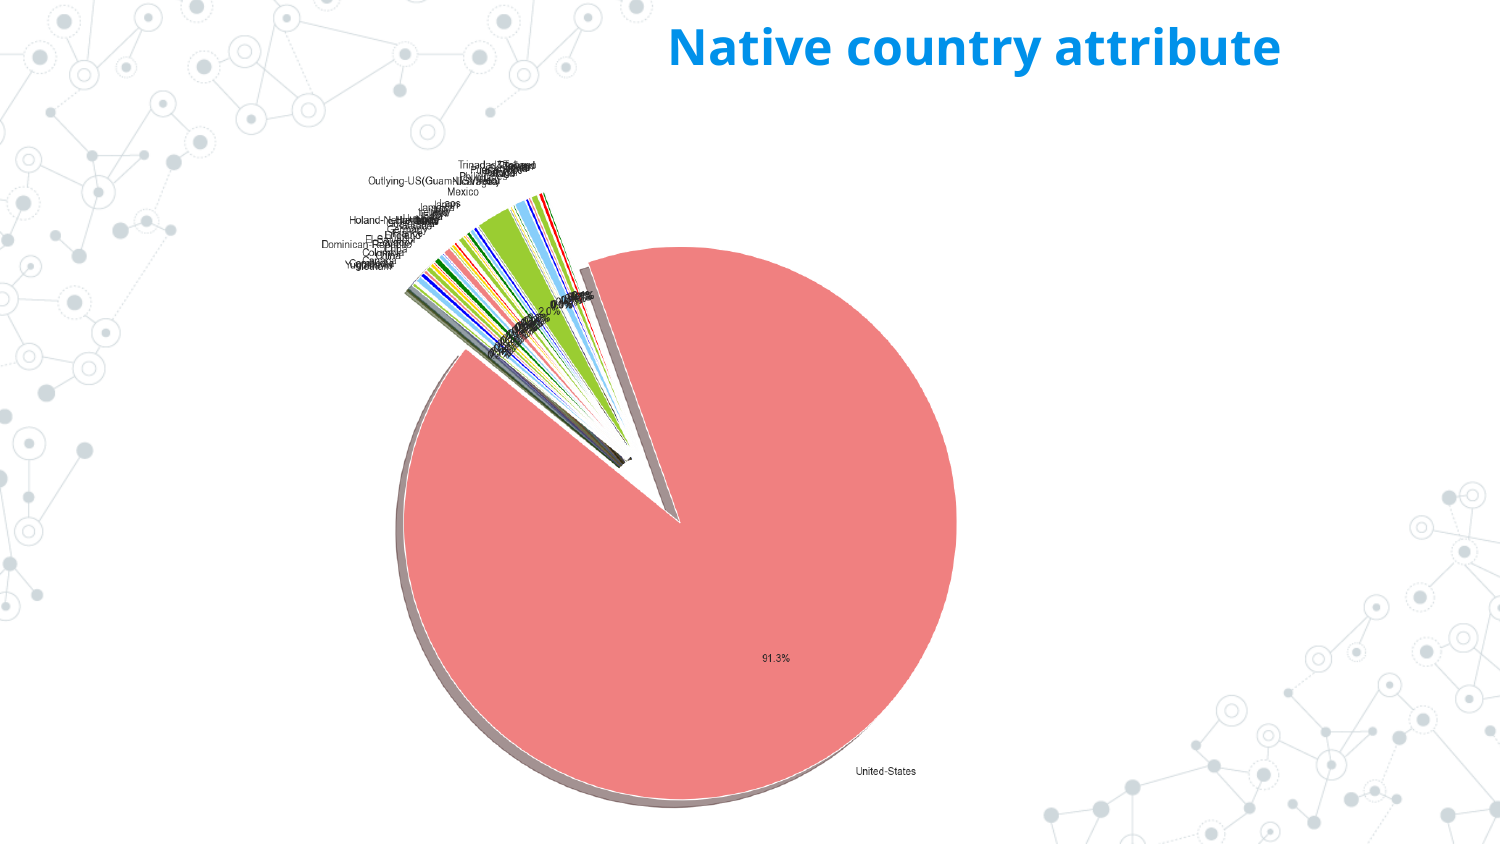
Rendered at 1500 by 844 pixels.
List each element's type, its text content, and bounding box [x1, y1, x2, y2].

picture [0, 0, 1500, 844]
title Native country attribute [652, 22, 1481, 91]
